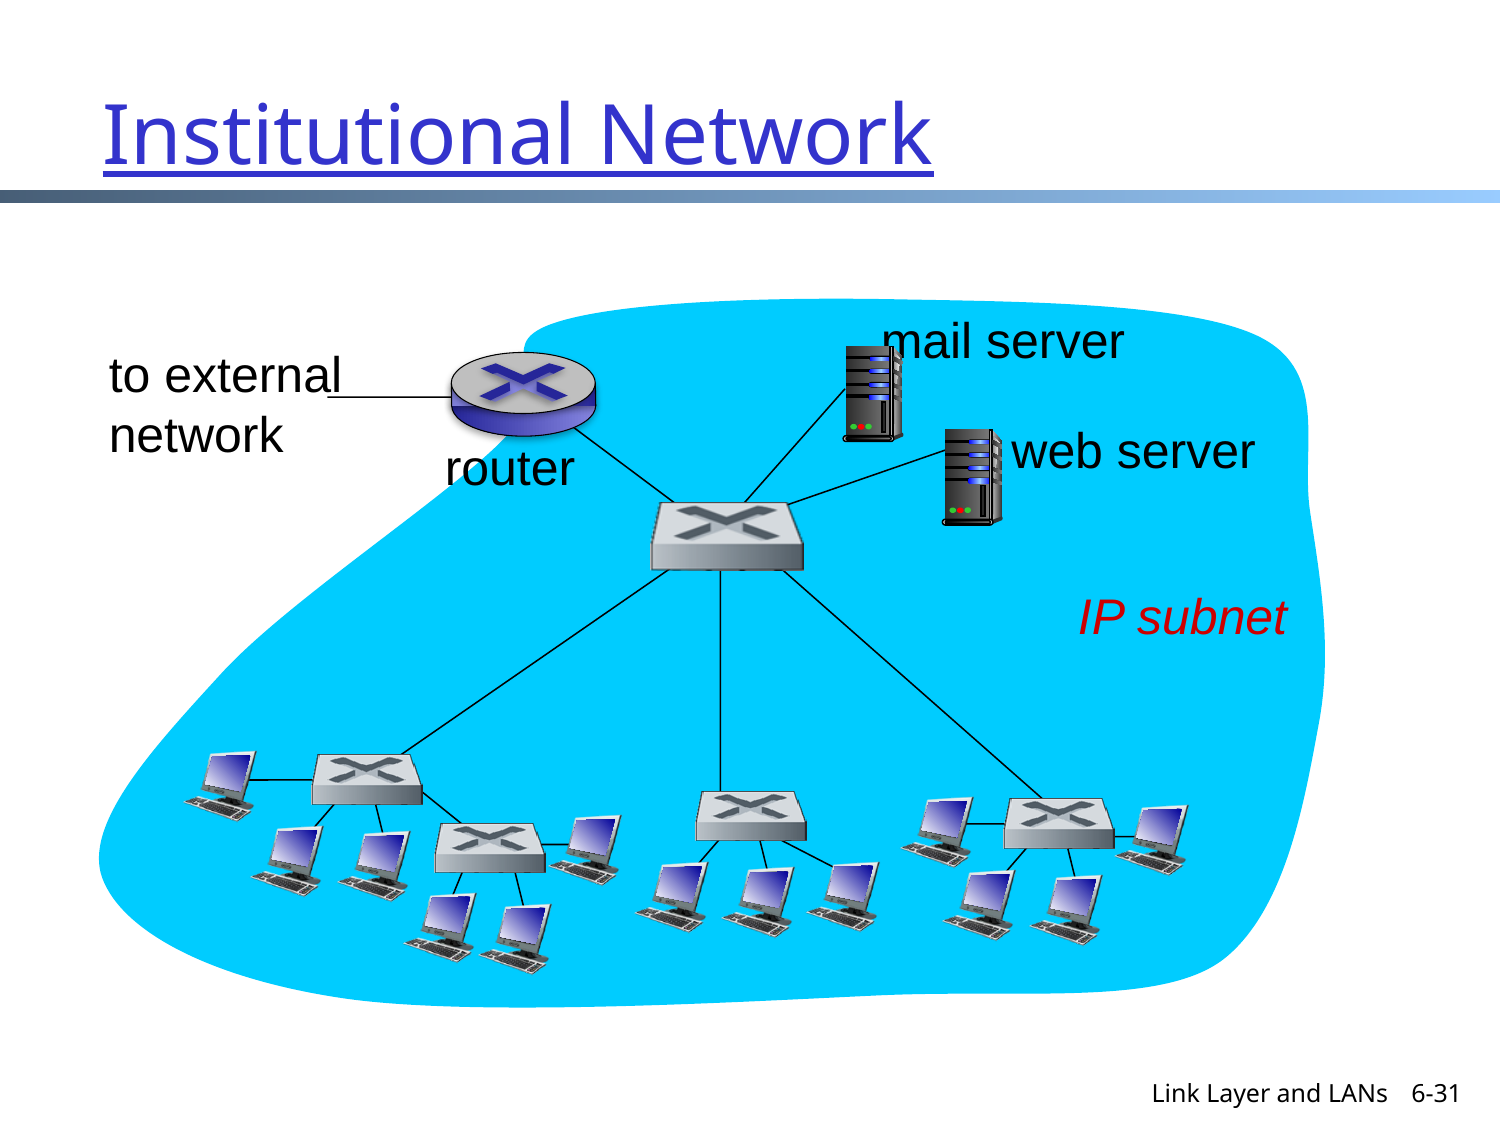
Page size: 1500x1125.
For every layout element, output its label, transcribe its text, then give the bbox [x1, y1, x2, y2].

text_box IP subnet [1063, 576, 1303, 652]
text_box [529, 811, 624, 891]
slide_number 6-31 [1386, 1069, 1478, 1115]
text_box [318, 827, 413, 907]
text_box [616, 858, 711, 939]
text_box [842, 346, 904, 442]
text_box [881, 793, 976, 873]
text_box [231, 822, 326, 902]
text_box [460, 899, 554, 980]
picture [651, 503, 803, 570]
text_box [787, 857, 882, 938]
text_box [942, 429, 1003, 526]
picture [435, 824, 529, 872]
title Institutional Network [87, 37, 1404, 225]
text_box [1010, 871, 1105, 951]
footer Link Layer and LANs [1045, 1069, 1404, 1110]
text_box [703, 863, 798, 944]
text_box mail server [866, 301, 1141, 376]
picture [696, 792, 806, 841]
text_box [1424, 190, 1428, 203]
text_box router [429, 427, 591, 503]
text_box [451, 352, 596, 437]
picture [1004, 799, 1102, 848]
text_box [385, 888, 479, 969]
text_box [98, 298, 1325, 1008]
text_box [165, 747, 260, 827]
text_box to external network [94, 334, 358, 470]
title Signal Attenuation [517, 804, 1193, 957]
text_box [924, 866, 1019, 946]
text_box web server [996, 410, 1271, 486]
picture [312, 755, 422, 804]
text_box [1096, 800, 1191, 881]
